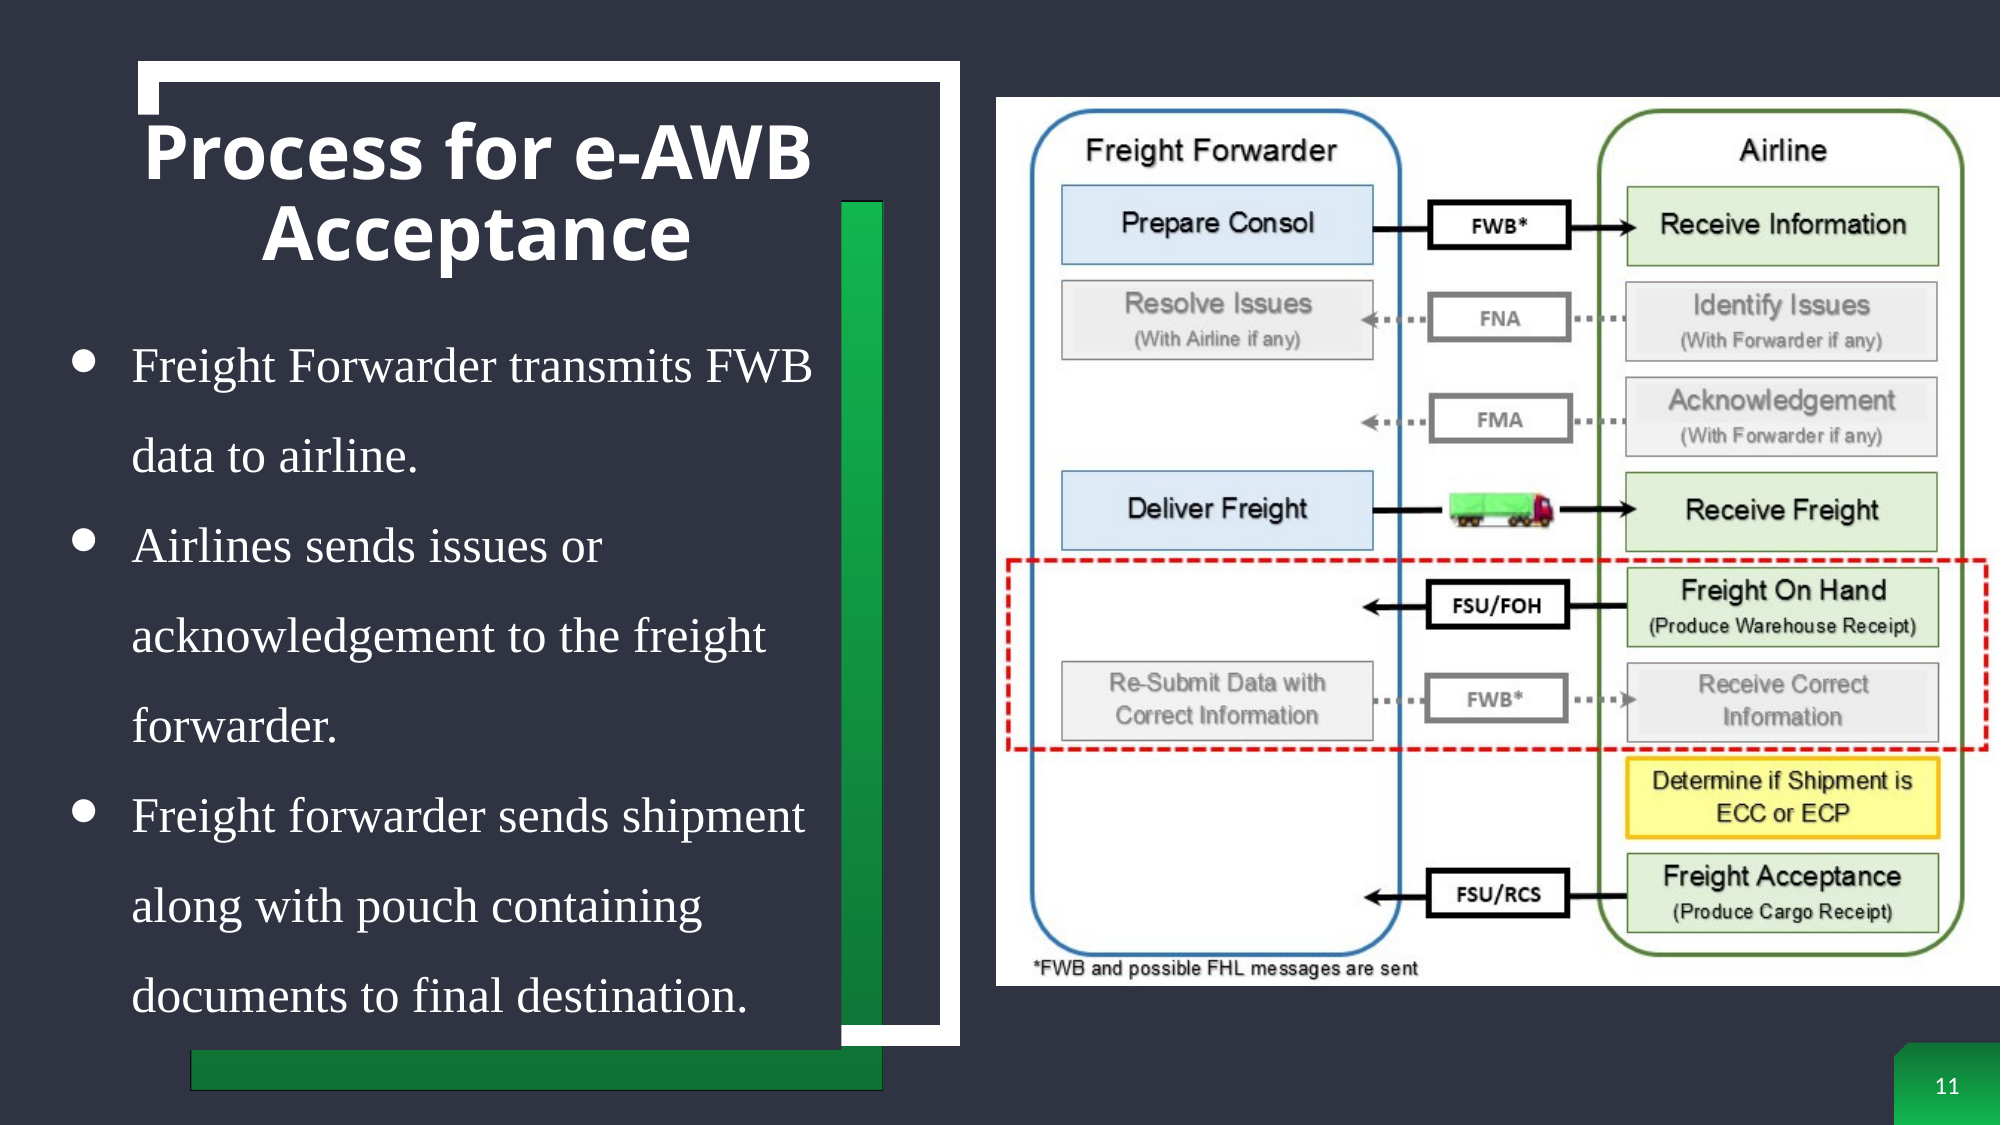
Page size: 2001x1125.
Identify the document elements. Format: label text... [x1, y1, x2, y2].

slide_number 11 [1894, 1050, 2000, 1118]
text_box Freight Forwarder transmits FWB data to airline. Airlines sends issues or acknowledgement to the freight forwarder. Freight forwarder sends shipment along with pouch containing documents to final destination. [41, 287, 879, 1085]
picture [995, 96, 2000, 986]
title Process for e-AWB Acceptance [135, 131, 821, 261]
